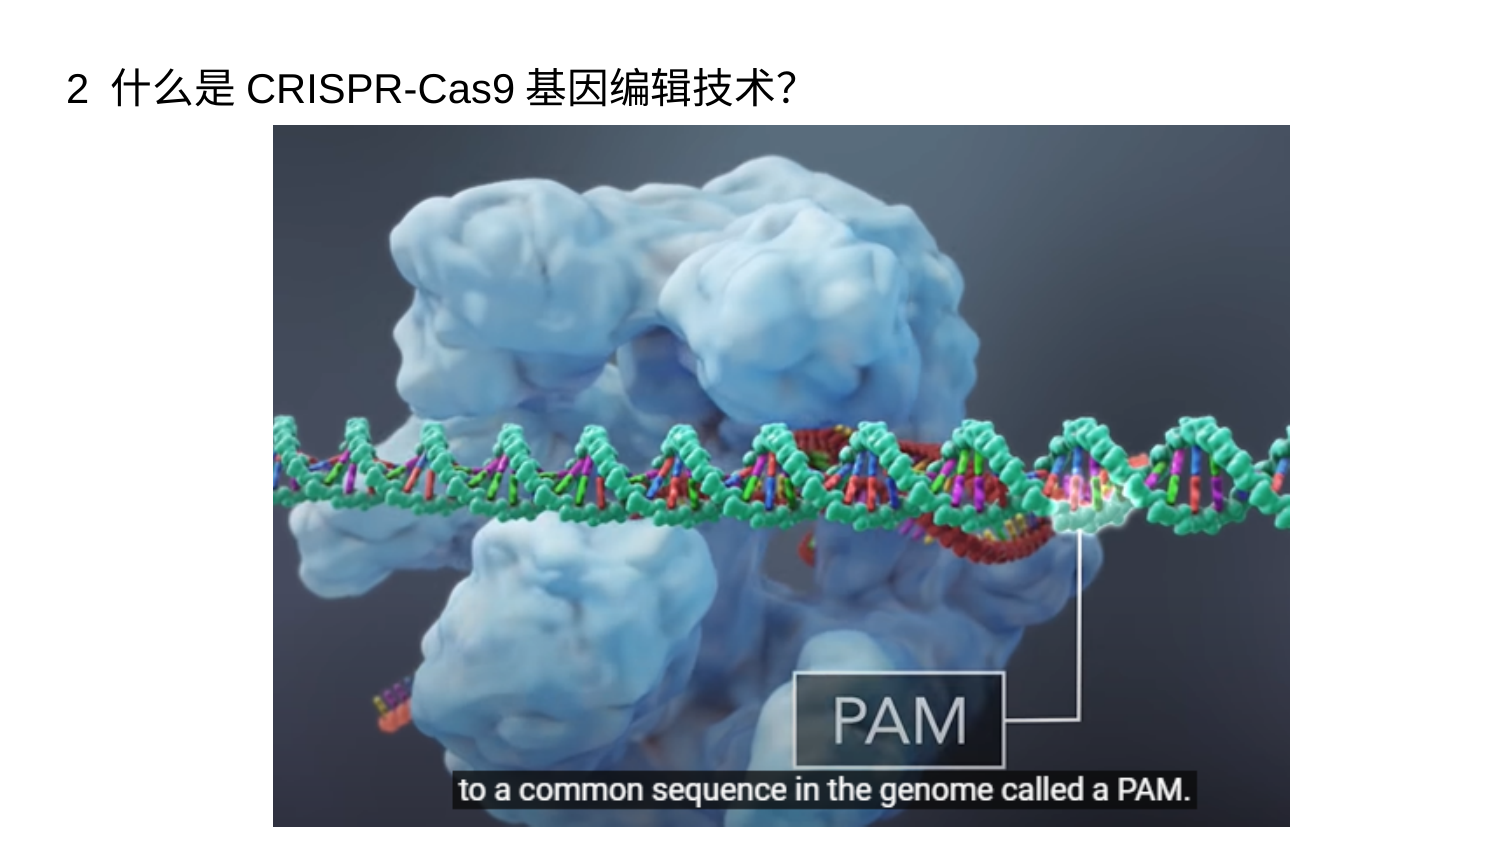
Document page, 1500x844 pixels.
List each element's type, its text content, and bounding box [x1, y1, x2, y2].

title 2 什么是CRISPR-Cas9基因编辑技术？ [51, 46, 1500, 225]
picture [273, 124, 1290, 828]
